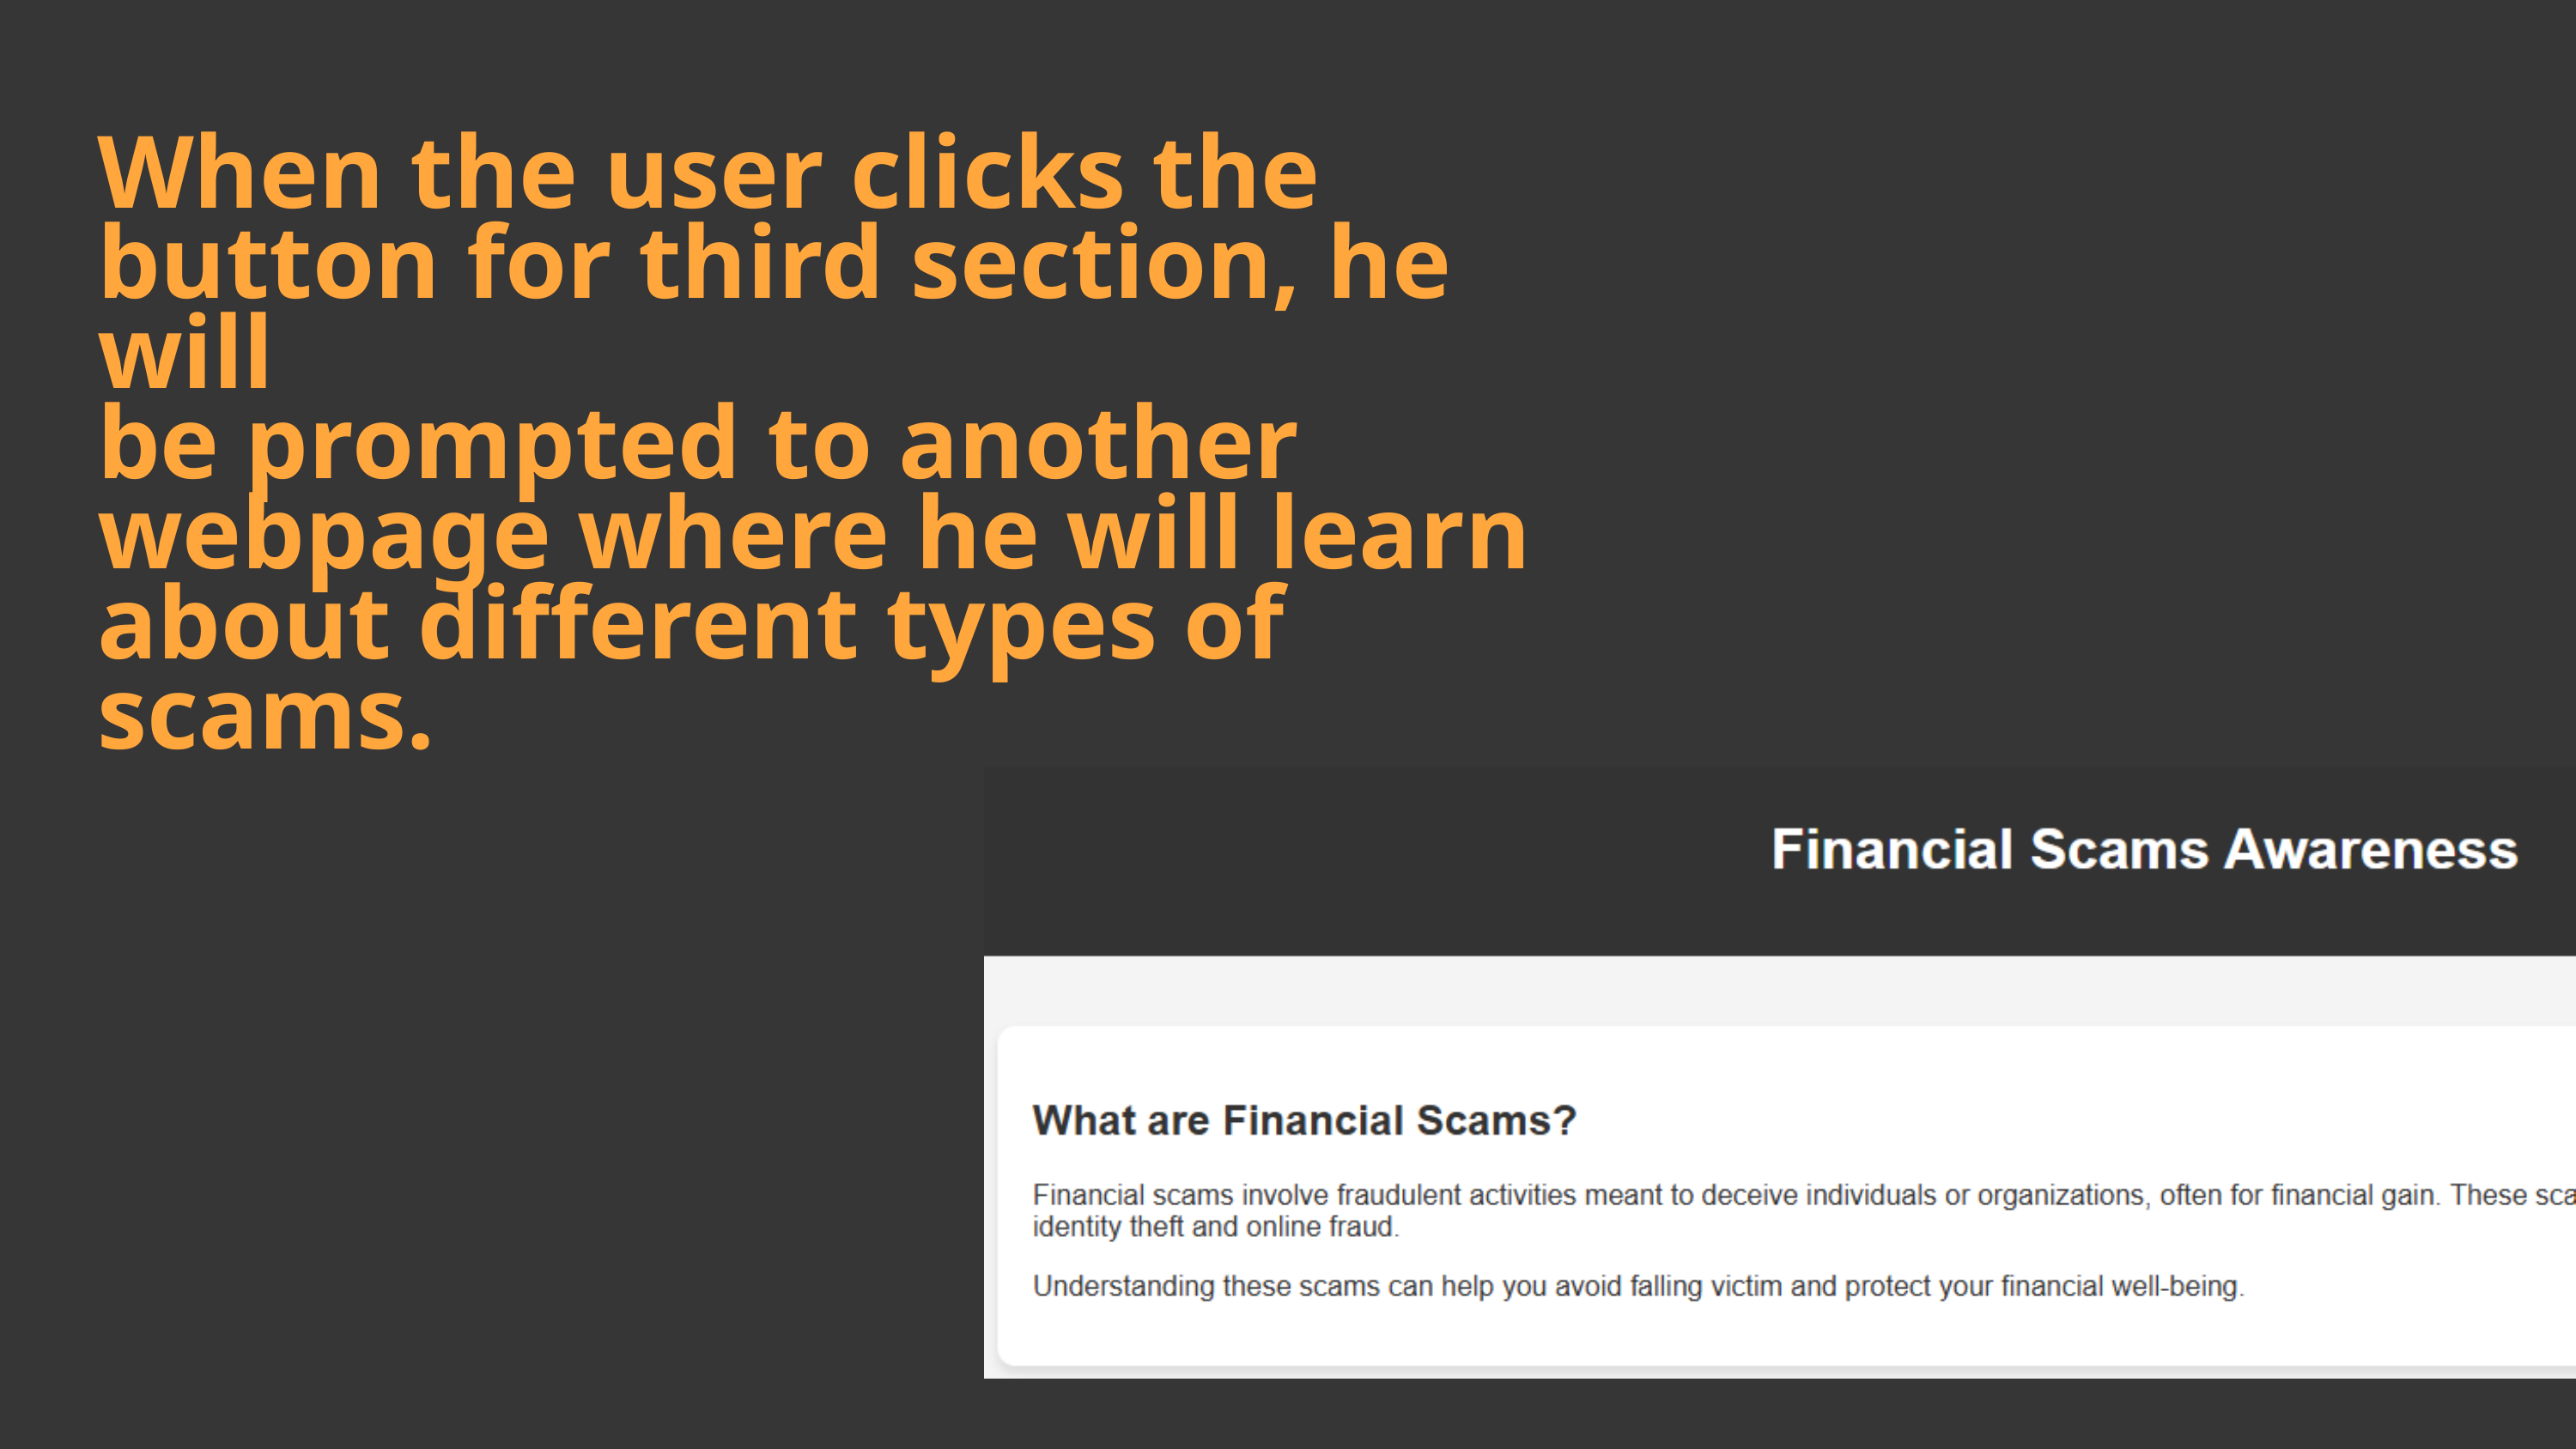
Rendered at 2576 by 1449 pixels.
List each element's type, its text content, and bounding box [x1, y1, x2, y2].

text_box When the user clicks the button for third section, he will be prompted to another webpage where he will learn about different types of scams. [97, 138, 1647, 769]
text_box [984, 767, 2576, 1379]
